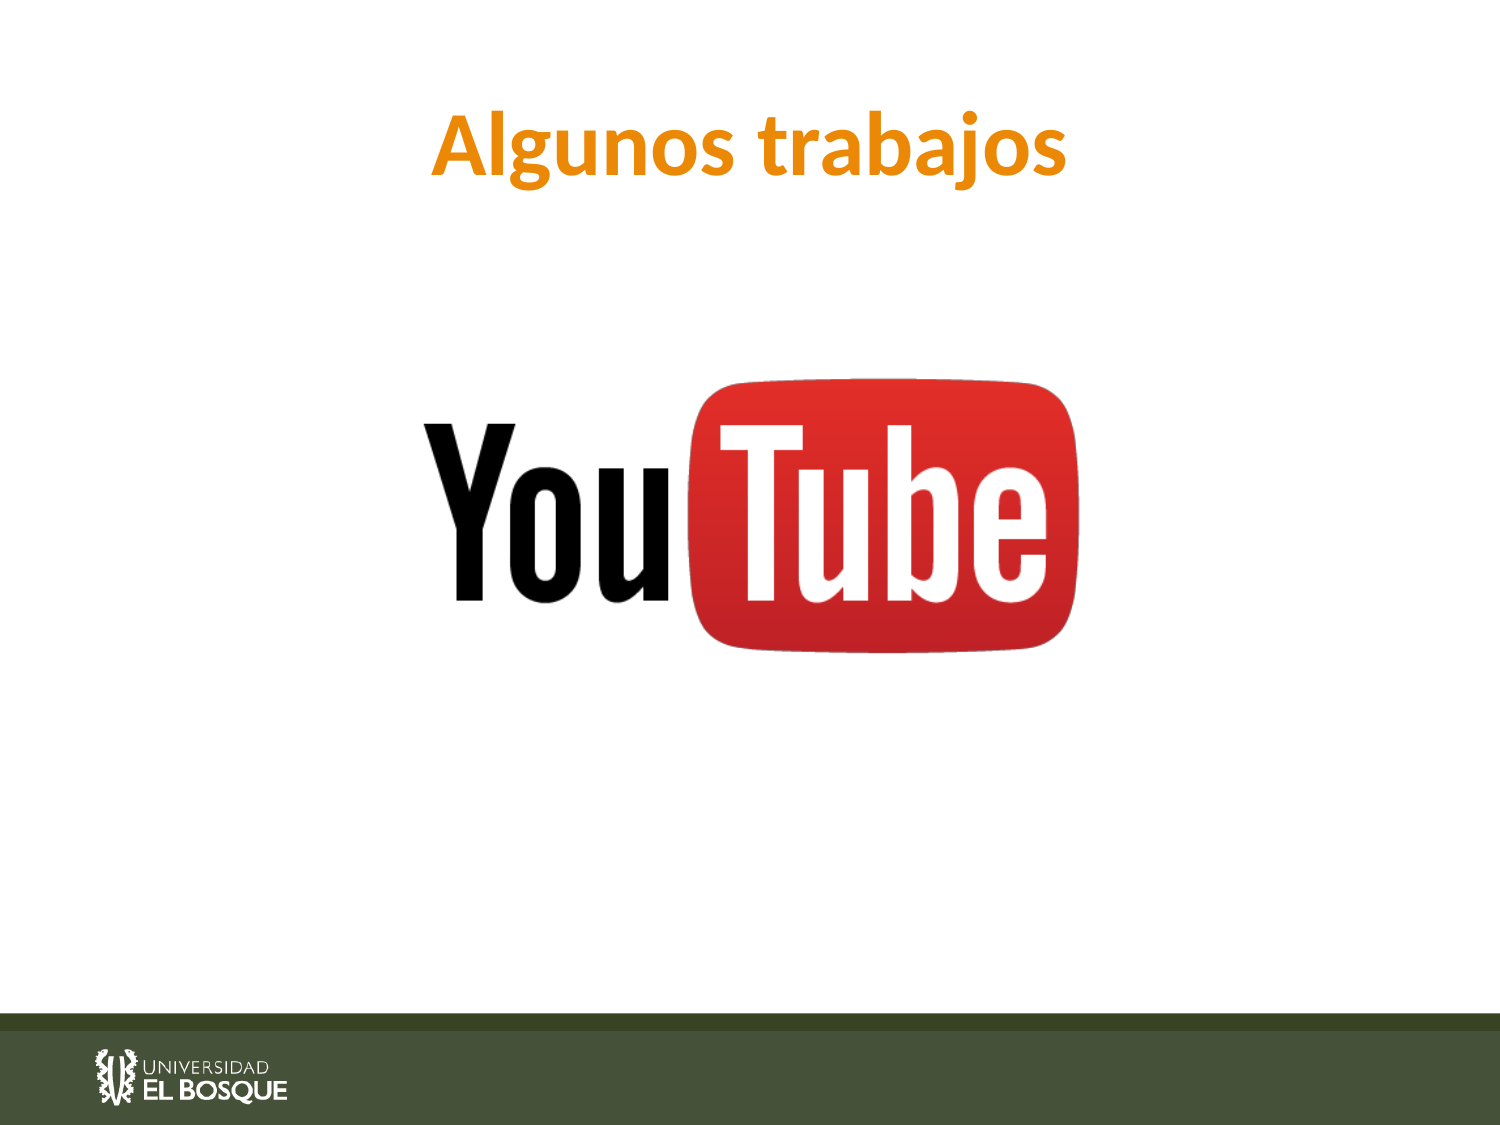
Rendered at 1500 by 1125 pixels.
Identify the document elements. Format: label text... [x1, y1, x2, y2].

picture [244, 200, 1256, 830]
title Algunos trabajos [75, 45, 1425, 233]
picture [76, 1031, 305, 1125]
